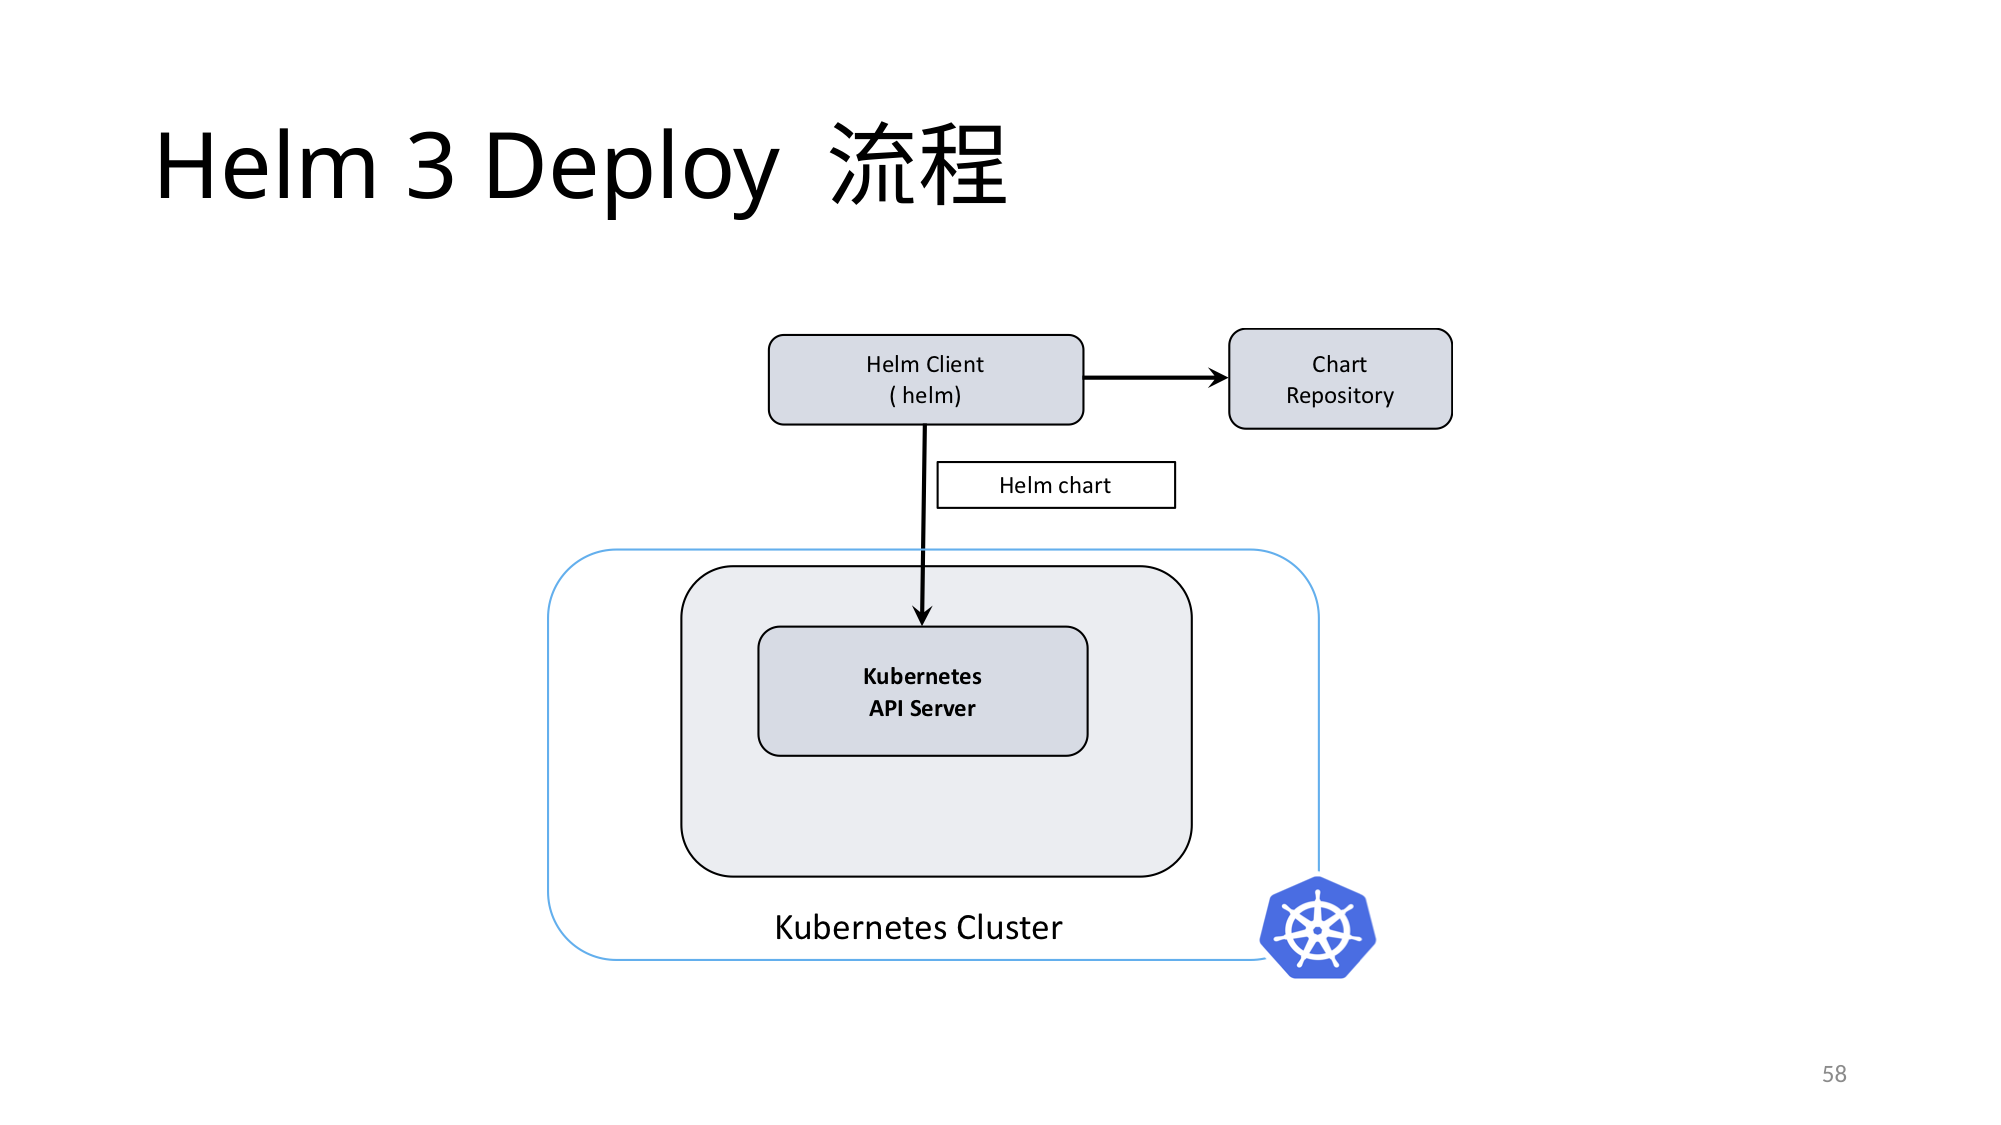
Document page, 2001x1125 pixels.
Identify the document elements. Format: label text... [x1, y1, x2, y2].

slide_number 58 [1412, 1042, 1863, 1103]
title Helm 3 Deploy 流程 [137, 59, 1863, 278]
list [547, 328, 1453, 985]
